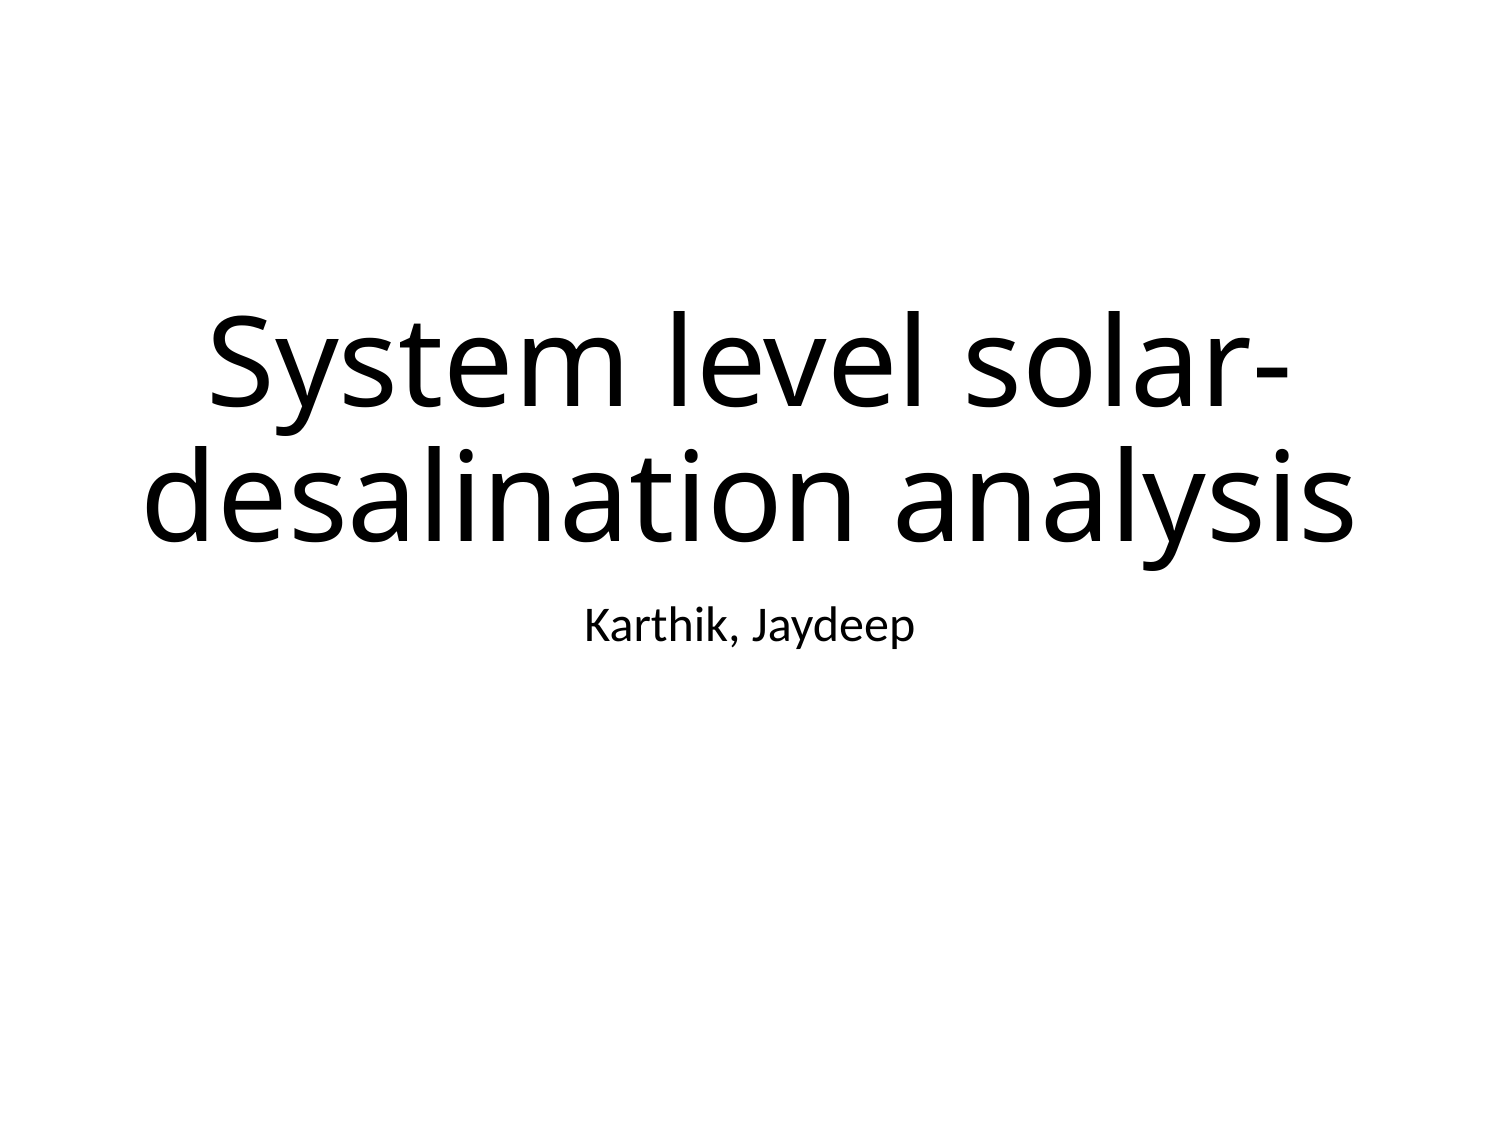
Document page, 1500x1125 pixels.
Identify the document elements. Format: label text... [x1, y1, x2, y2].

subtitle Karthik, Jaydeep [187, 590, 1313, 863]
title System level solar-desalination analysis [112, 184, 1388, 576]
